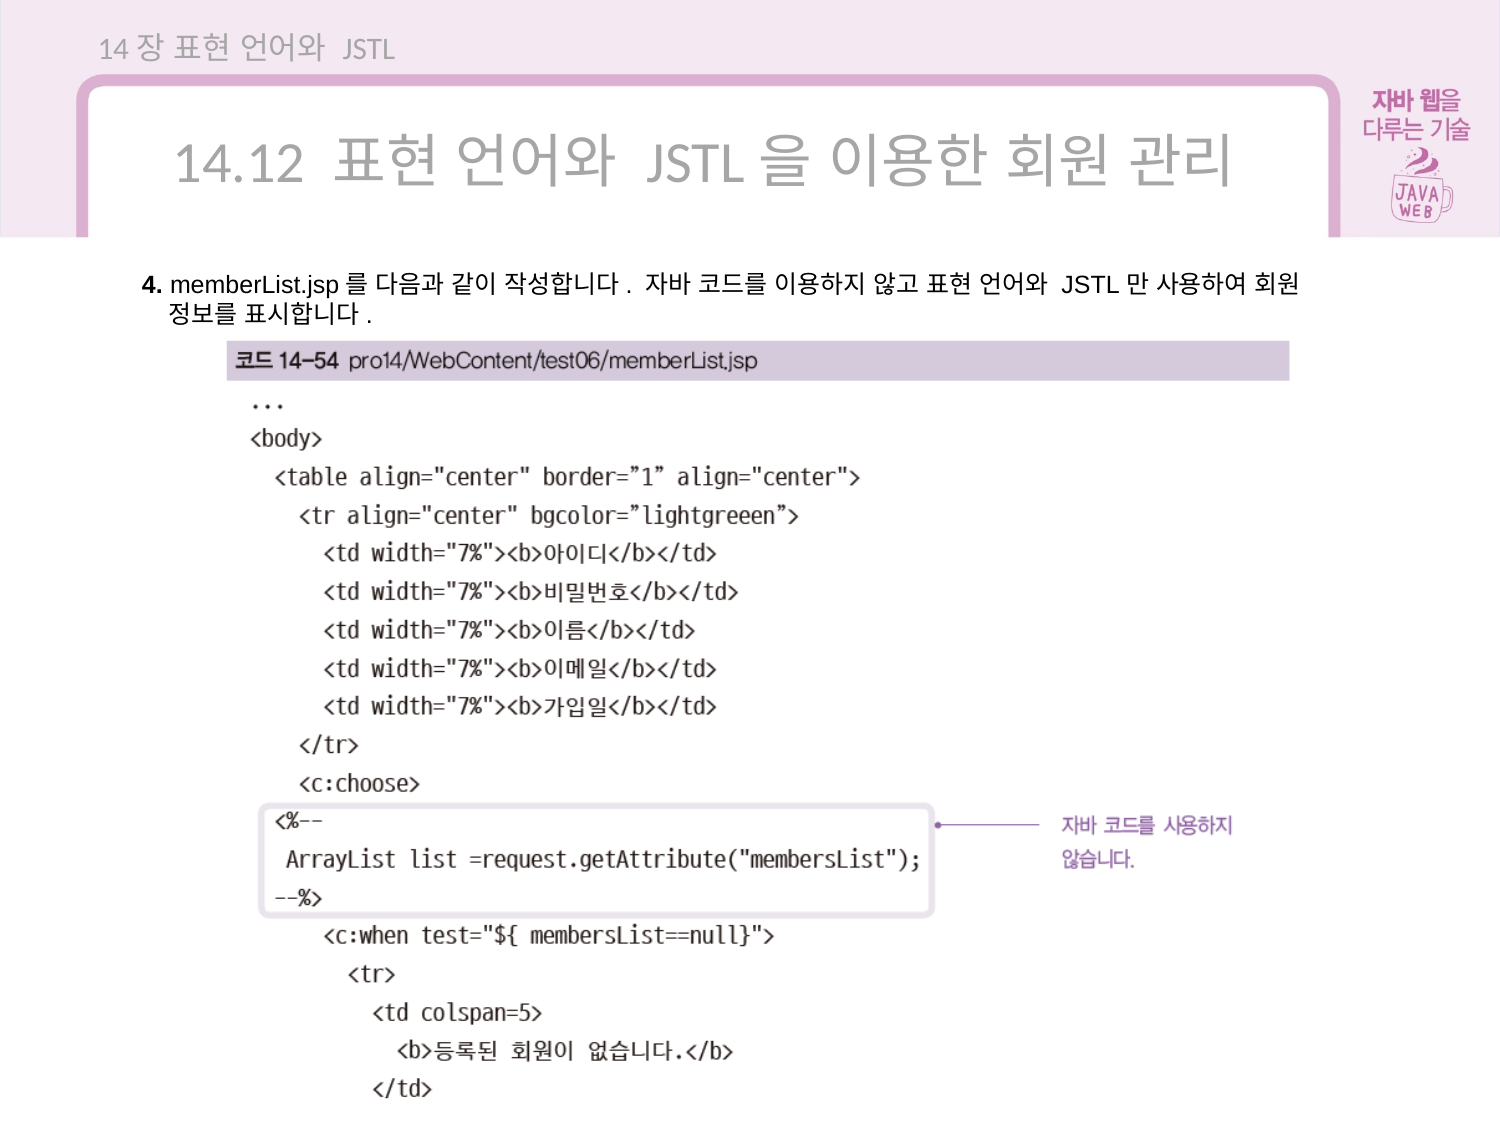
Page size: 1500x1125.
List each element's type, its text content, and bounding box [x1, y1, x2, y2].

text_box 14장 표현 언어와 JSTL [82, 0, 1133, 74]
text_box 4. memberList.jsp를 다음과 같이 작성합니다. 자바 코드를 이용하지 않고 표현 언어와 JSTL만 사용하여 회원 정보를 표시합니다. [127, 260, 1372, 336]
picture [0, 0, 1500, 1125]
text_box 14.12 표현 언어와 JSTL을 이용한 회원 관리 [76, 117, 1331, 202]
